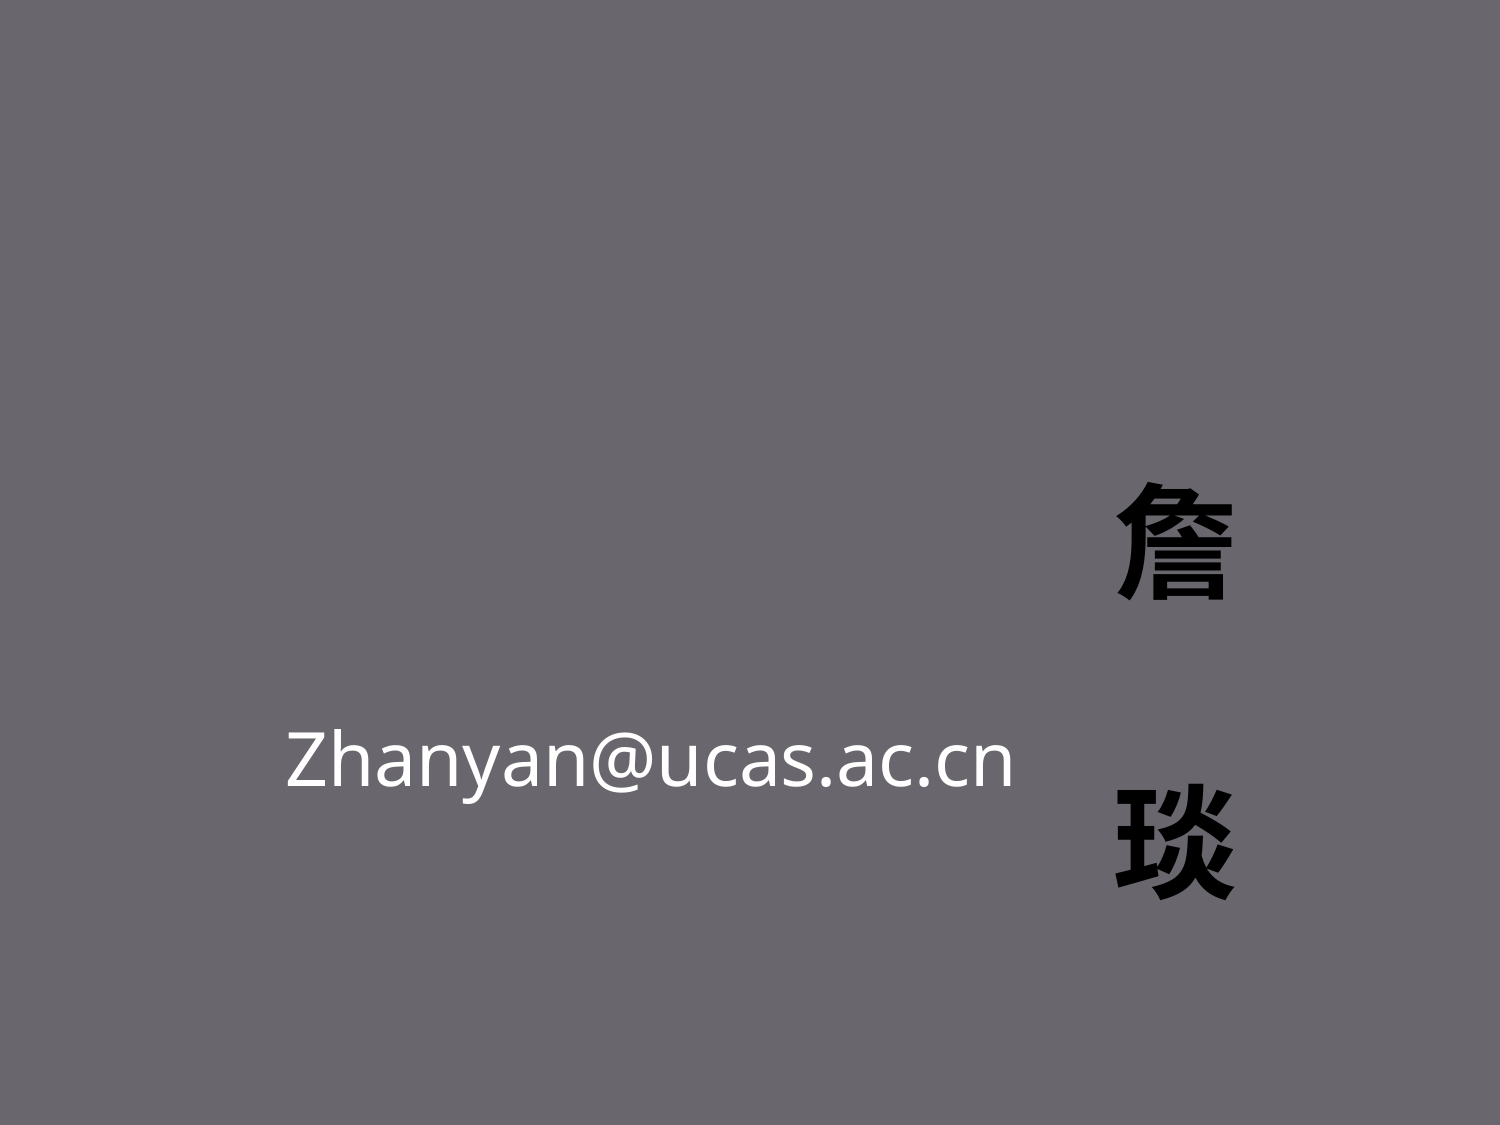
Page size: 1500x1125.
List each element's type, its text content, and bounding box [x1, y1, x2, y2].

text_box Zhanyan@ucas.ac.cn [270, 704, 1033, 809]
title 詹 琰 [1092, 599, 1260, 915]
